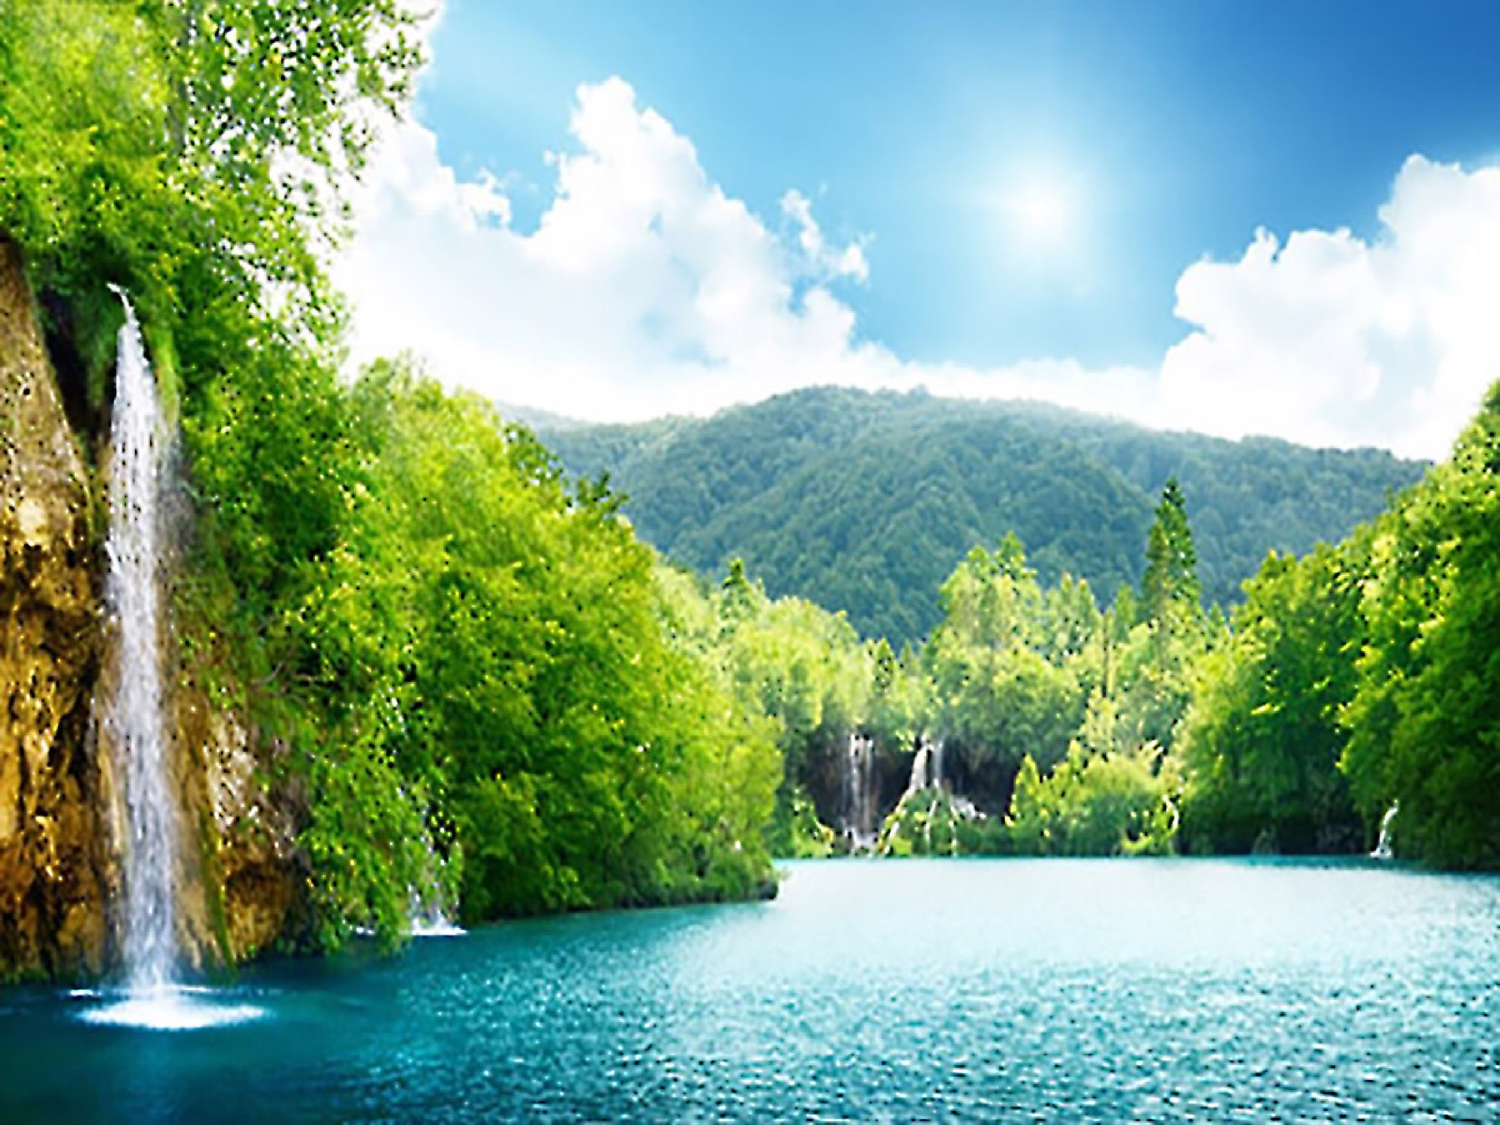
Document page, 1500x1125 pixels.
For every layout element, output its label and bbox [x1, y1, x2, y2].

list [0, 0, 1500, 1125]
